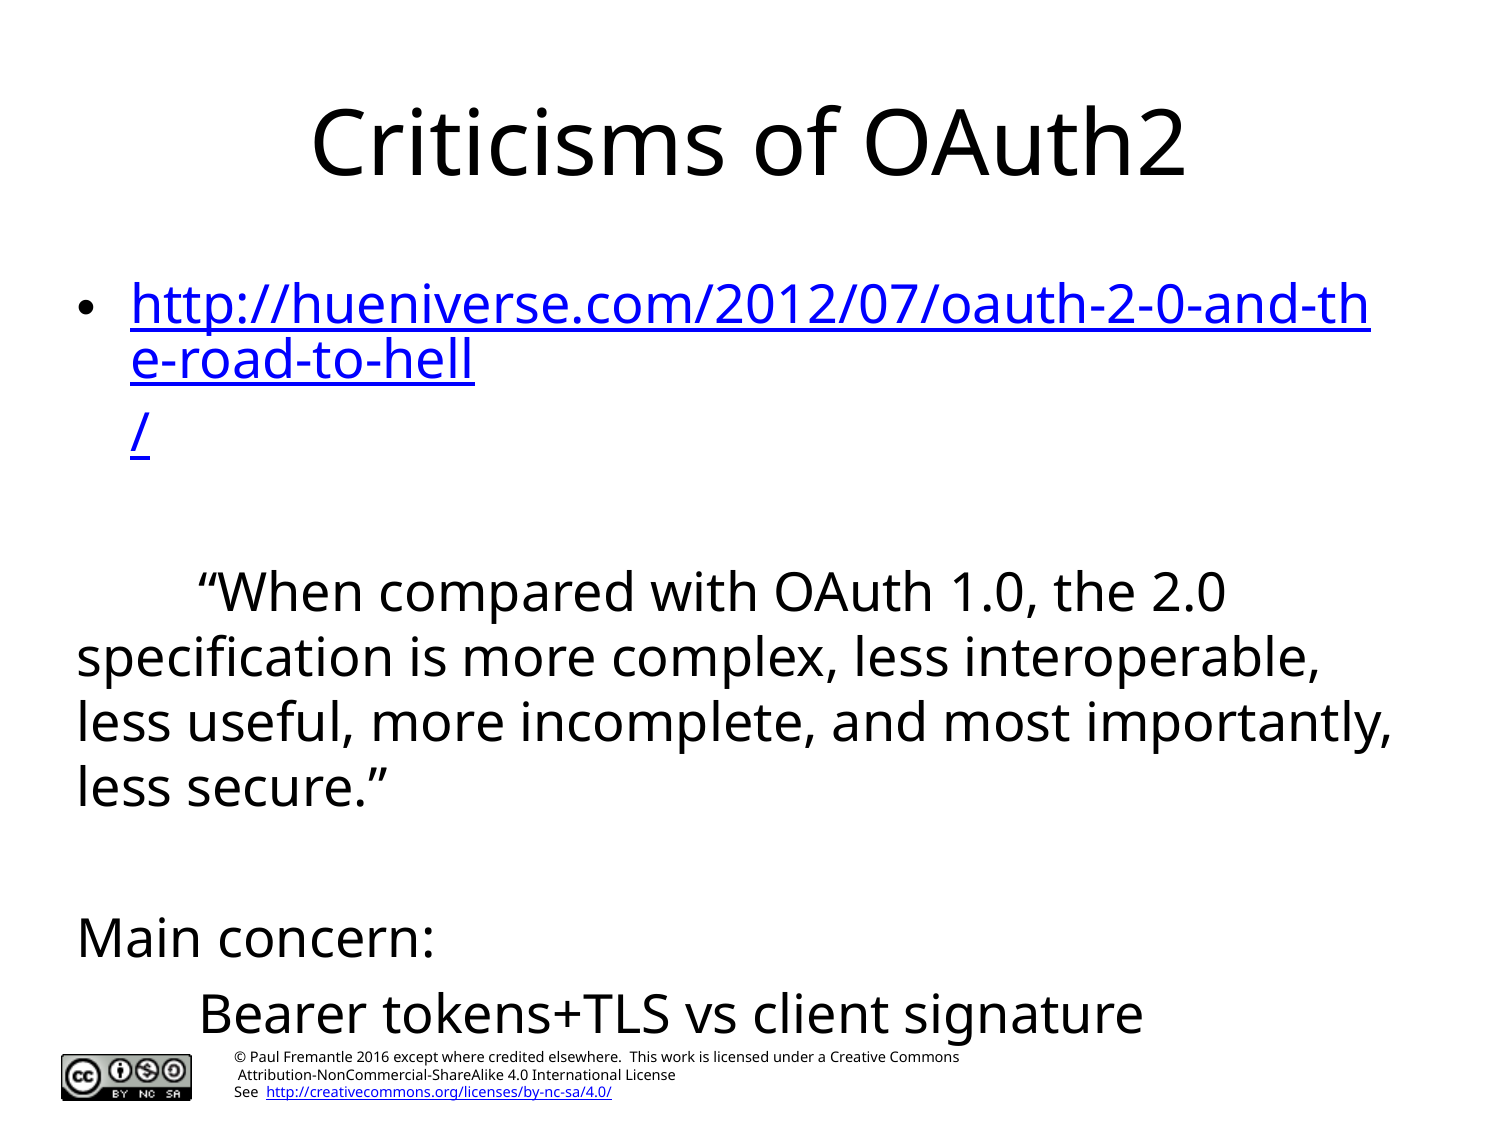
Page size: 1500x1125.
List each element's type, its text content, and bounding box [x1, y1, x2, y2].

title Criticisms of OAuth2 [75, 45, 1425, 233]
list http://hueniverse.com/2012/07/oauth-2-0-and-the-road-to-hell/ “When compared with OAuth 1.0, the 2.0 specification is more complex, less interoperable, less useful, more incomplete, and most importantly, less secure.” Main concern: Bearer tokens+TLS vs client signature [61, 262, 1412, 1005]
picture [61, 1054, 192, 1101]
